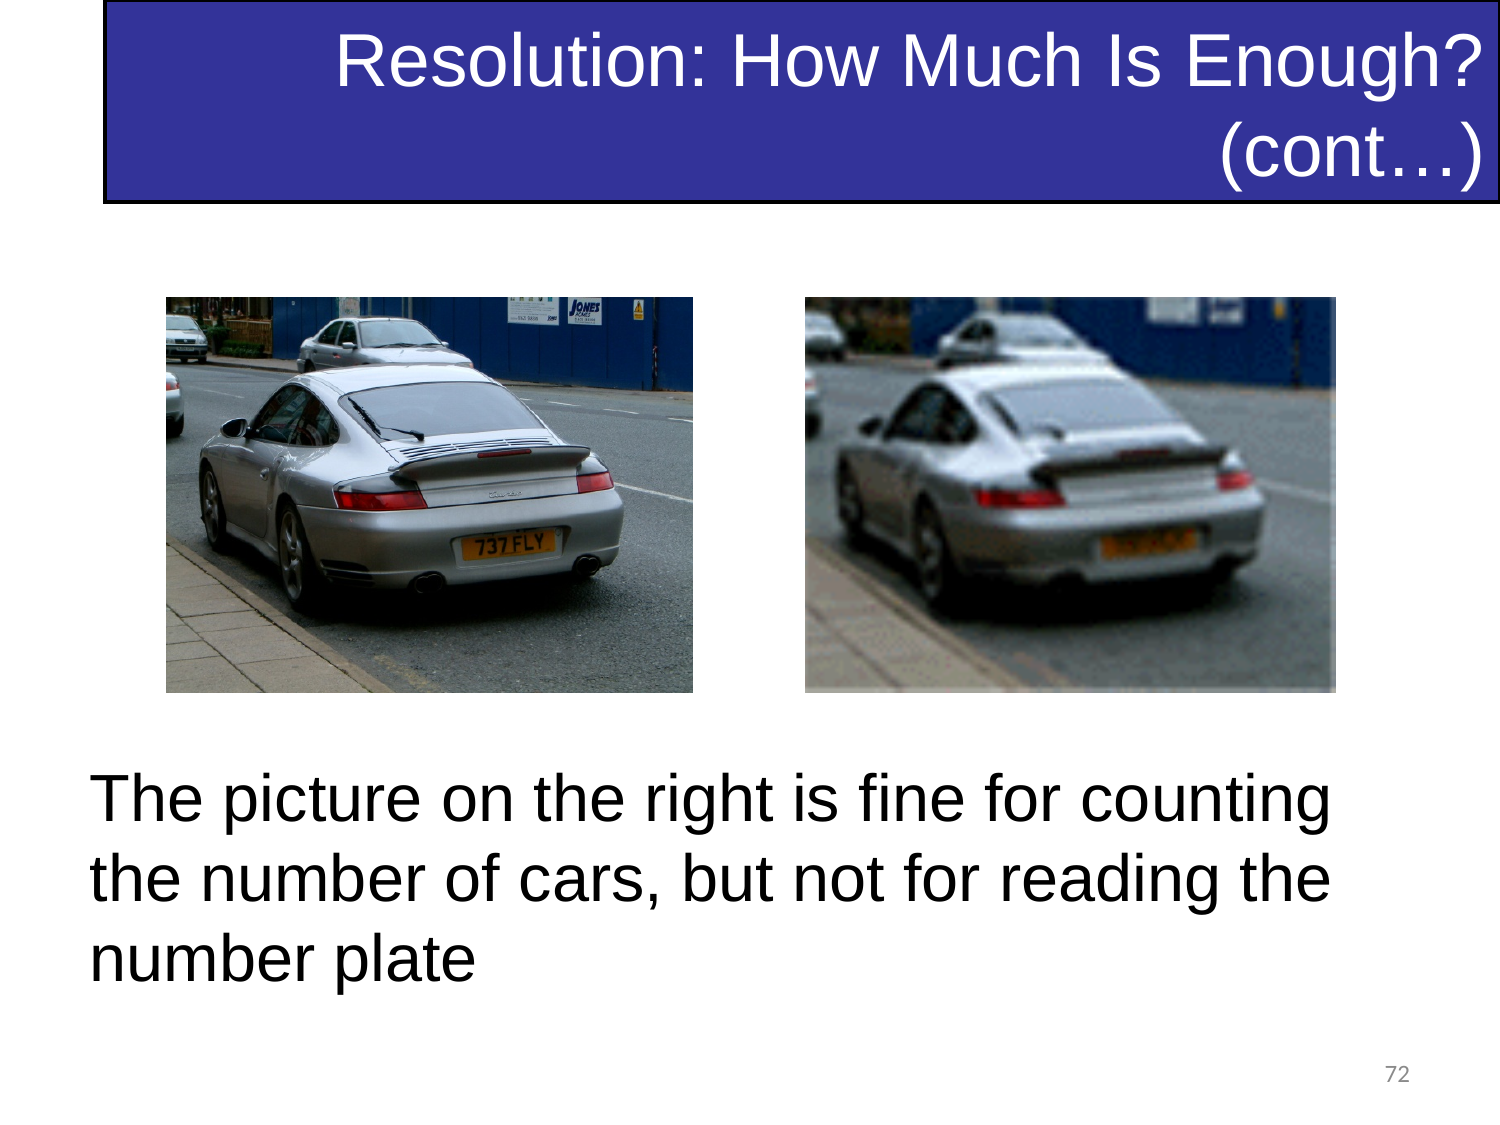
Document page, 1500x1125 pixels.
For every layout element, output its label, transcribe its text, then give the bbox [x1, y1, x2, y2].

picture [166, 297, 693, 693]
slide_number 72 [1074, 1042, 1425, 1103]
picture [805, 296, 1336, 693]
text_box The picture on the right is fine for counting the number of cars, but not for reading the number plate [74, 747, 1425, 1086]
text_box Resolution: How Much Is Enough? (cont…) [104, 0, 1500, 202]
